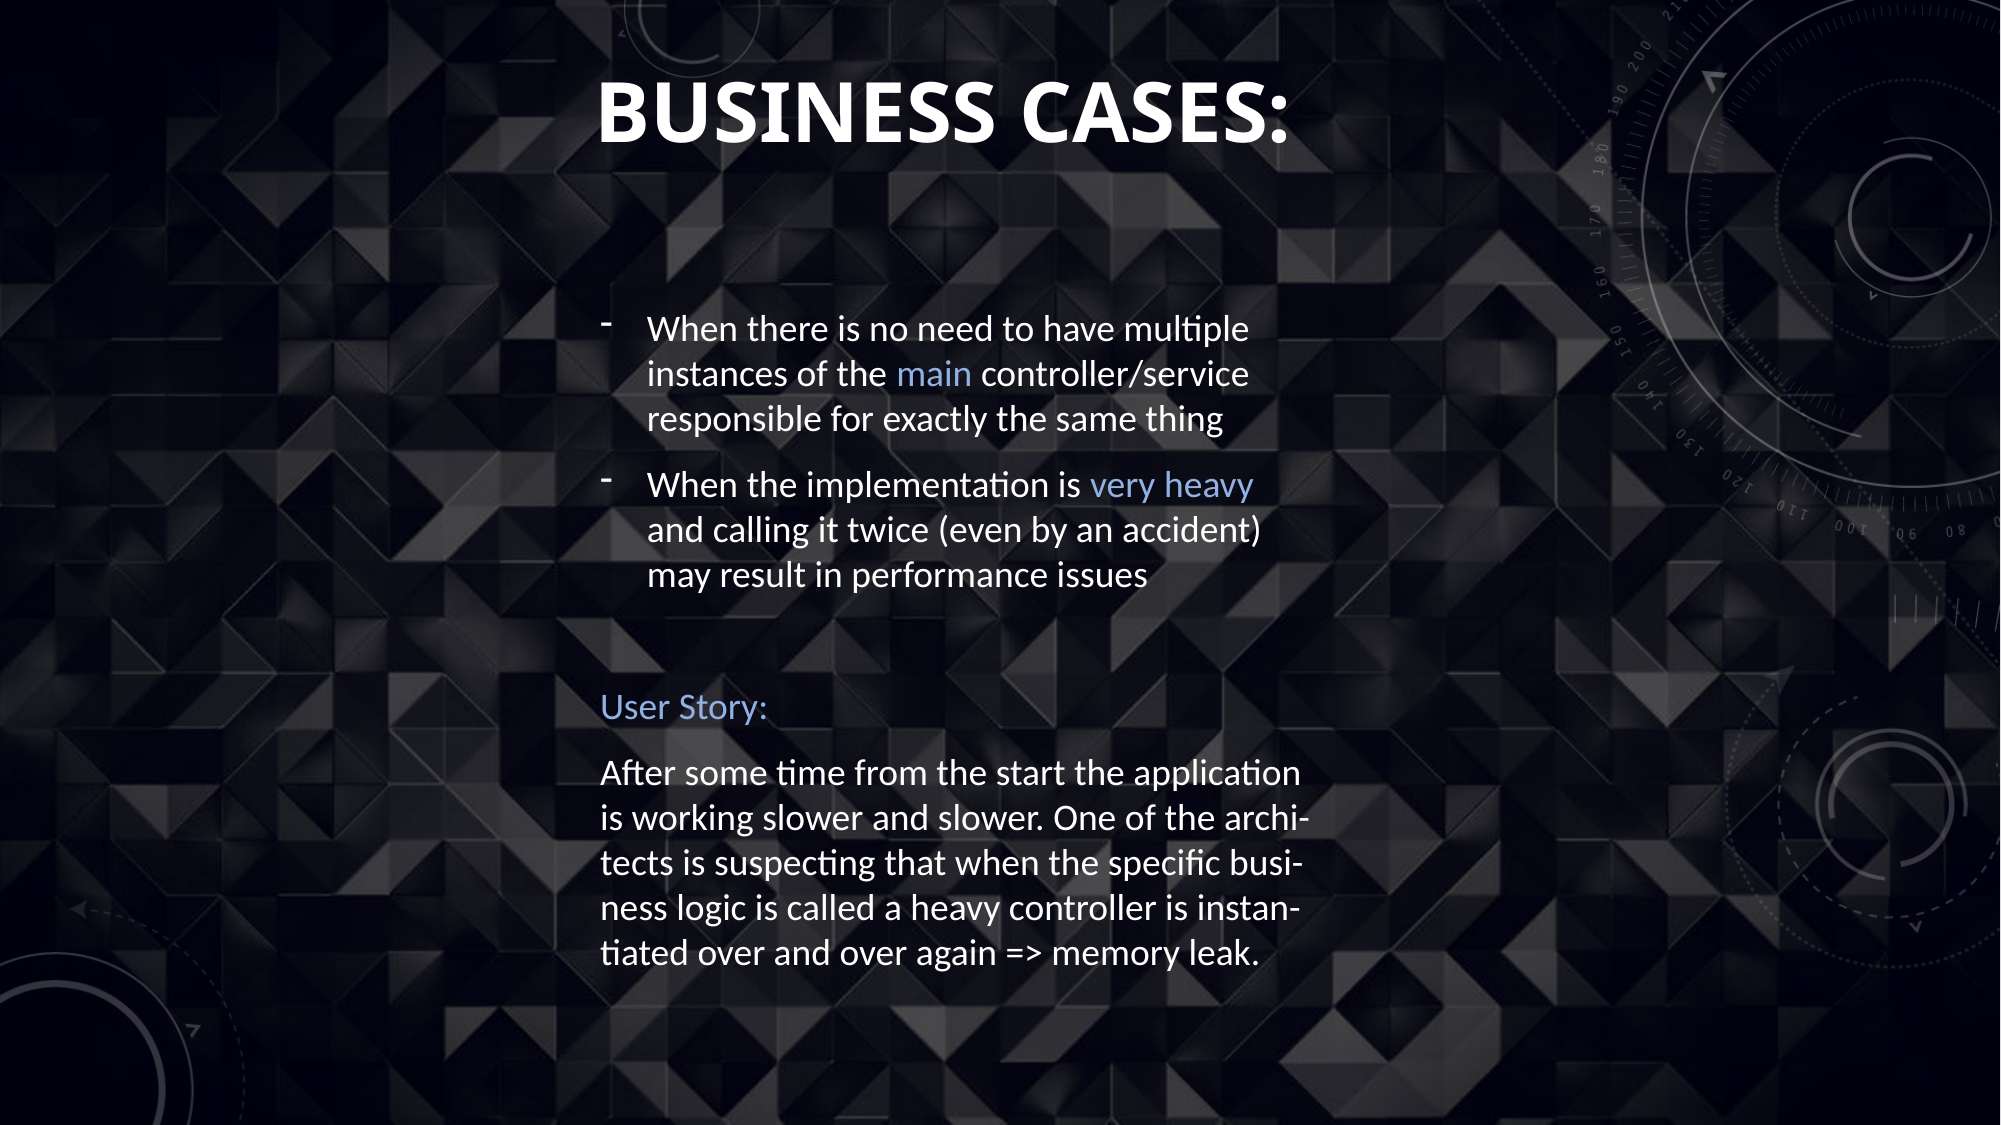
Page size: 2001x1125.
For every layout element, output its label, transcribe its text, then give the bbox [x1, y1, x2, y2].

title Business cases: [112, 21, 1775, 168]
picture [0, 0, 2001, 1125]
text_box When there is no need to have multiple instances of the main controller/service responsible for exactly the same thing When the implementation is very heavy and calling it twice (even by an accident) may result in performance issues User Story: After some time from the start the application is working slower and slower. One of the archi-tects is suspecting that when the specific busi-ness logic is called a heavy controller is instan-tiated over and over again => memory leak. [585, 296, 1332, 1055]
